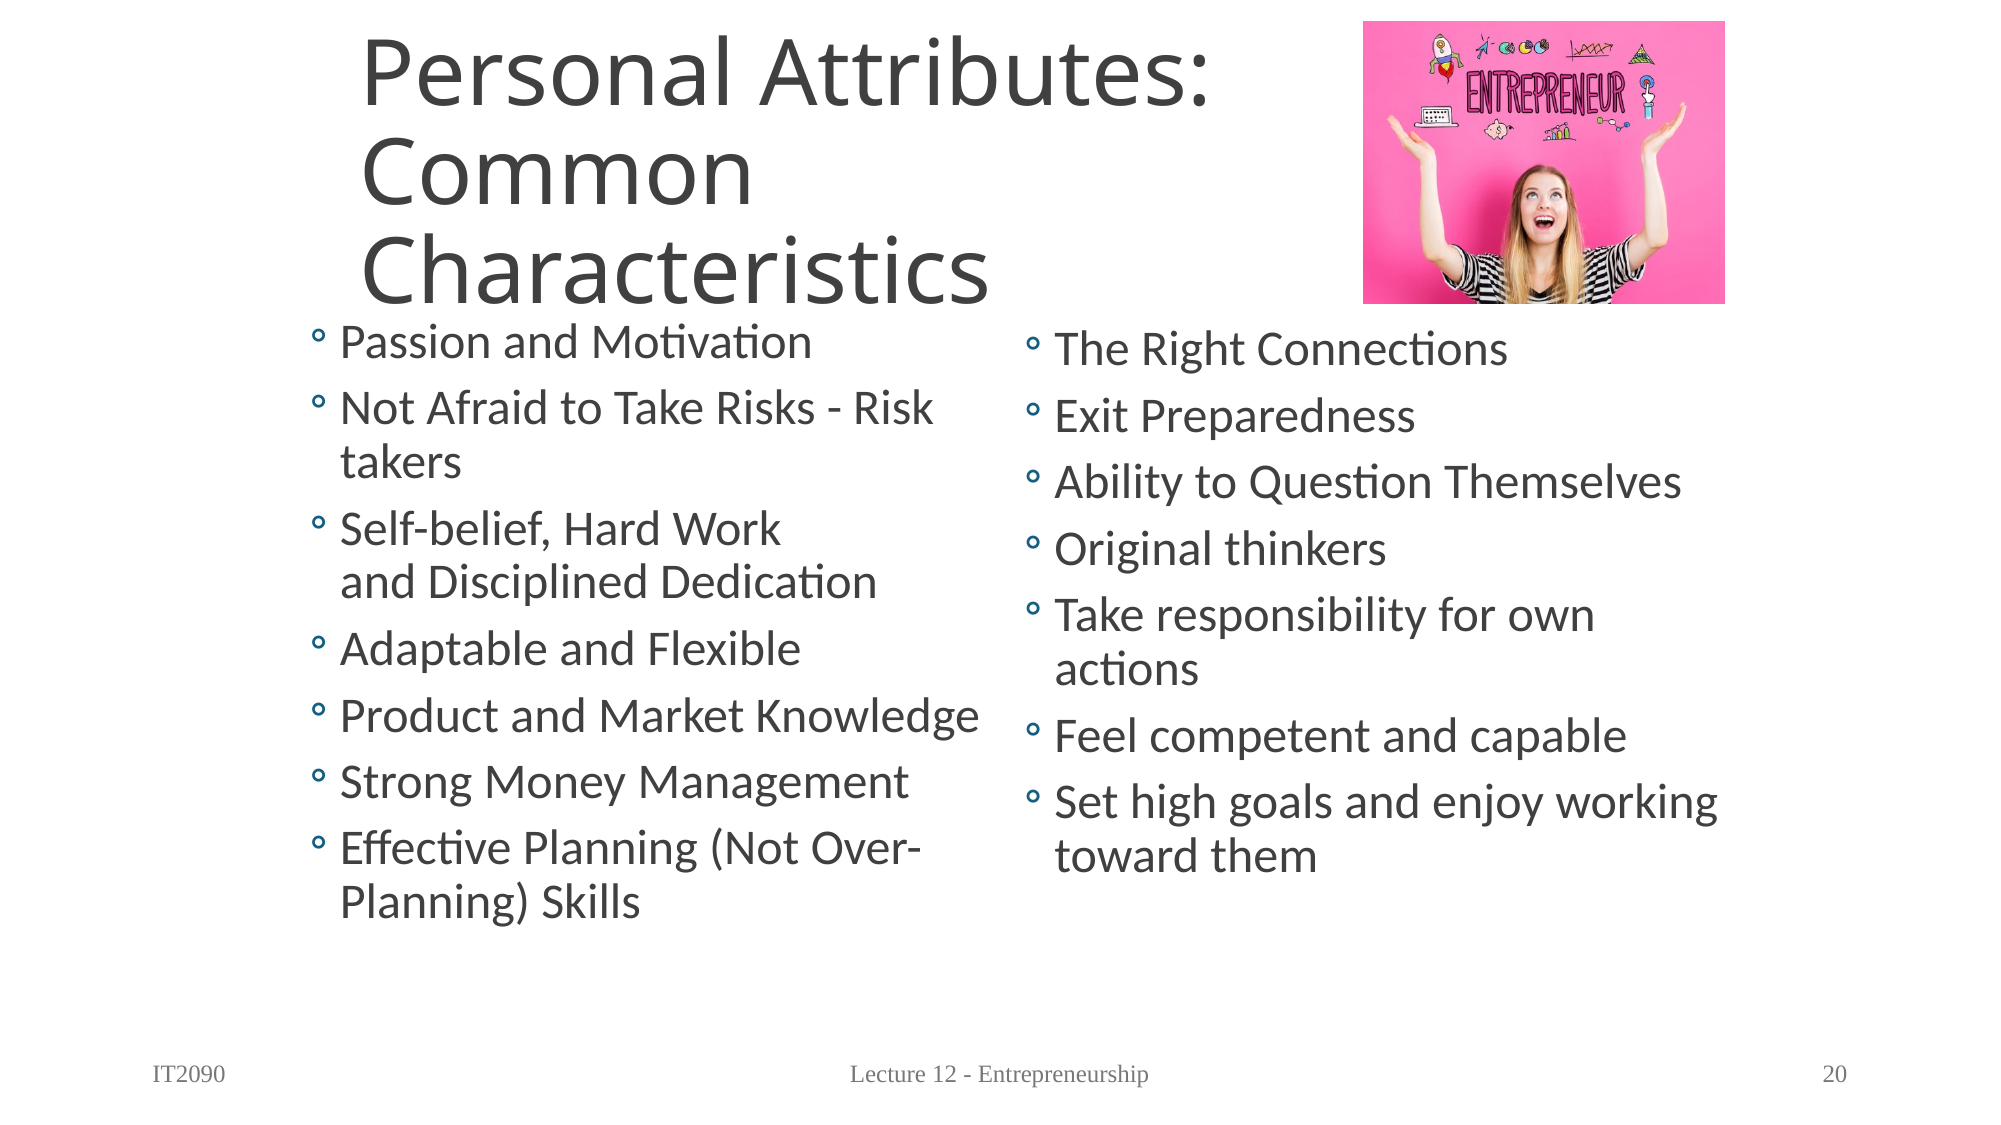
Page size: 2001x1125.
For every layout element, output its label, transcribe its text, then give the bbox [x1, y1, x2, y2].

title Personal Attributes: Common Characteristics [344, 56, 1362, 294]
slide_number IT2090 [137, 1042, 588, 1103]
picture [1362, 21, 1726, 305]
text_box Passion and Motivation Not Afraid to Take Risks - Risk takers Self-belief, Hard Work and Disciplined Dedication Adaptable and Flexible Product and Market Knowledge Strong Money Management Effective Planning (Not Over-Planning) Skills [262, 307, 1036, 950]
slide_number 20 [1412, 1042, 1863, 1103]
text_box The Right Connections Exit Preparedness Ability to Question Themselves Original thinkers Take responsibility for own actions Feel competent and capable Set high goals and enjoy working toward them [1036, 315, 1750, 900]
footer Lecture 12 - Entrepreneurship [662, 1042, 1338, 1103]
